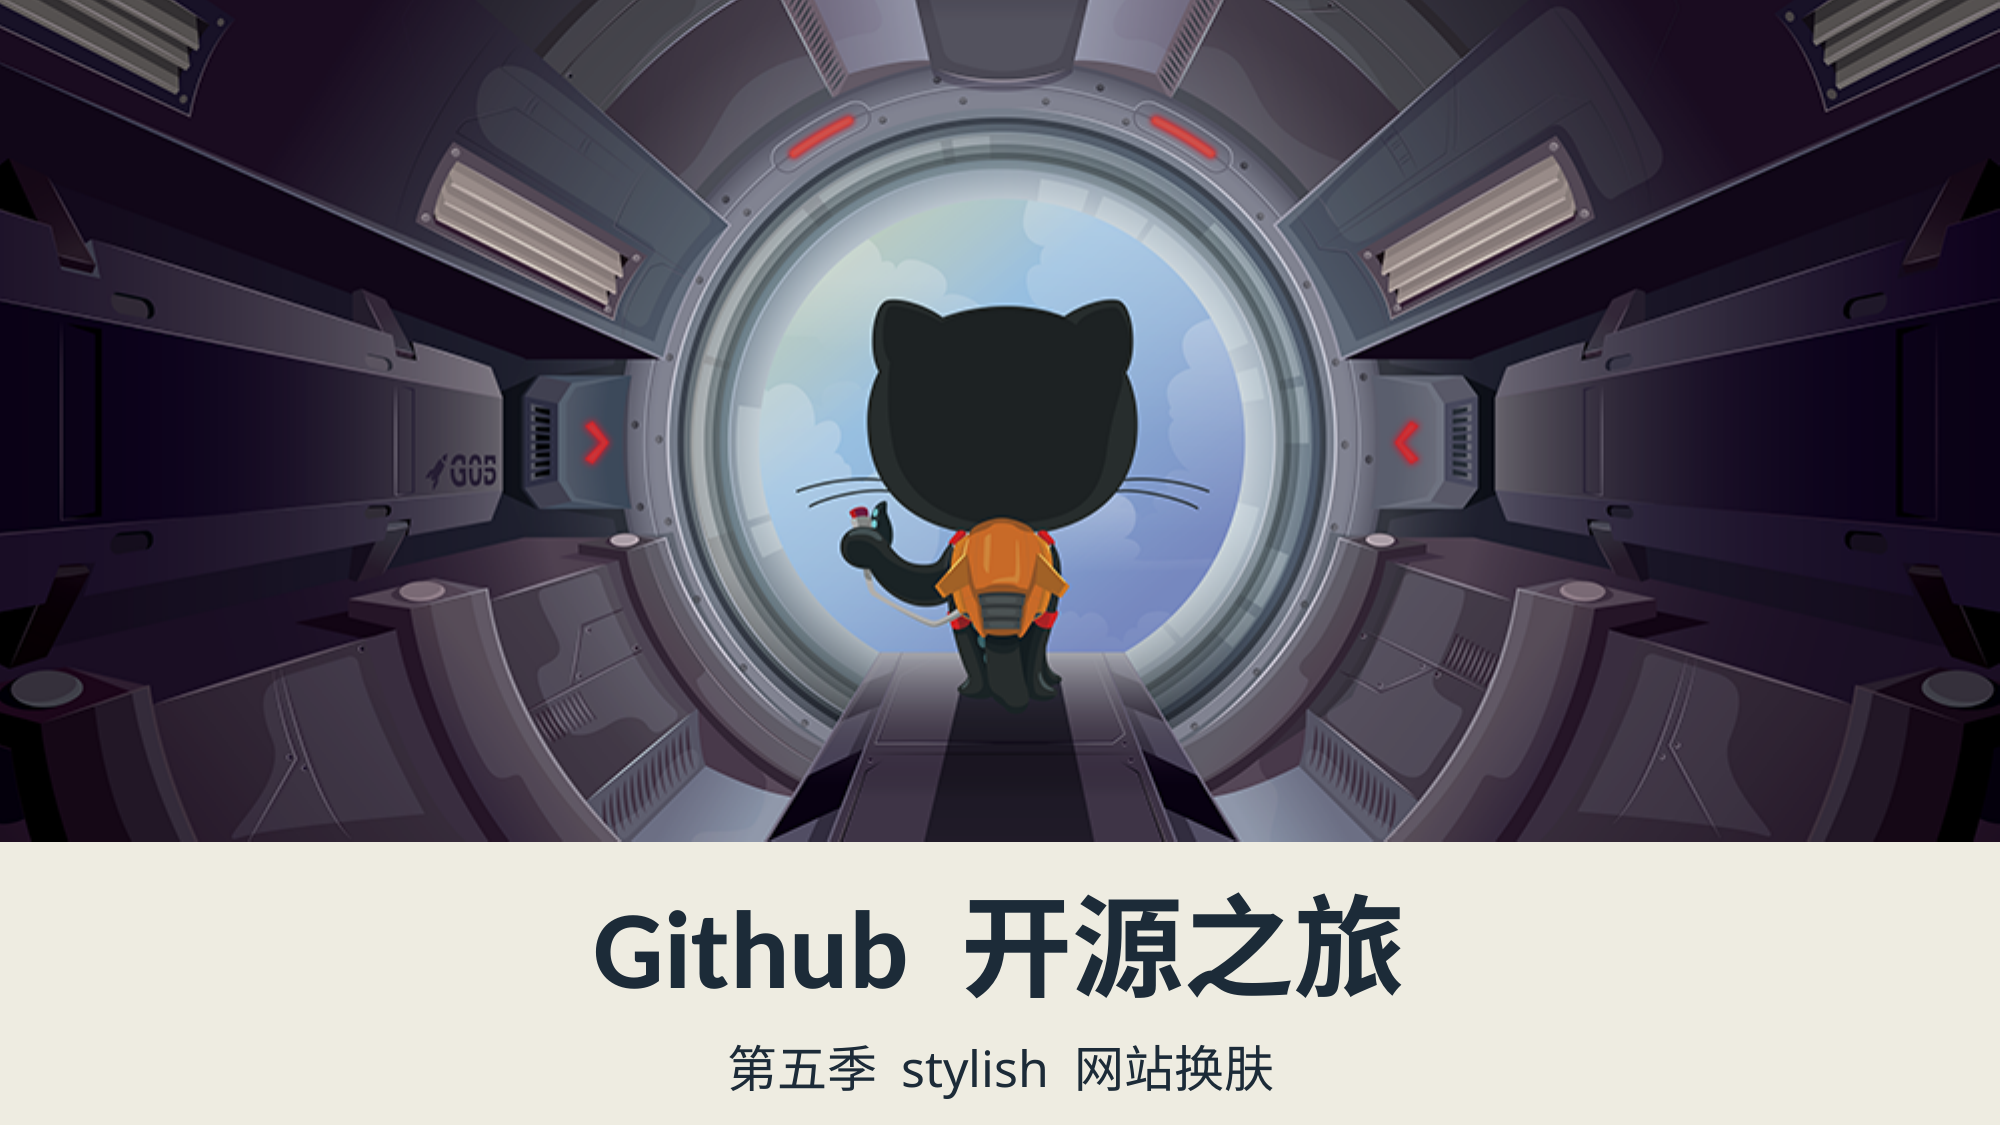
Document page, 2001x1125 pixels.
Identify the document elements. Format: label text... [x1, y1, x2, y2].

text_box 第五季 stylish 网站换肤 [534, 1030, 1468, 1105]
picture [0, 0, 2000, 842]
text_box Github 开源之旅 [578, 869, 1422, 1018]
